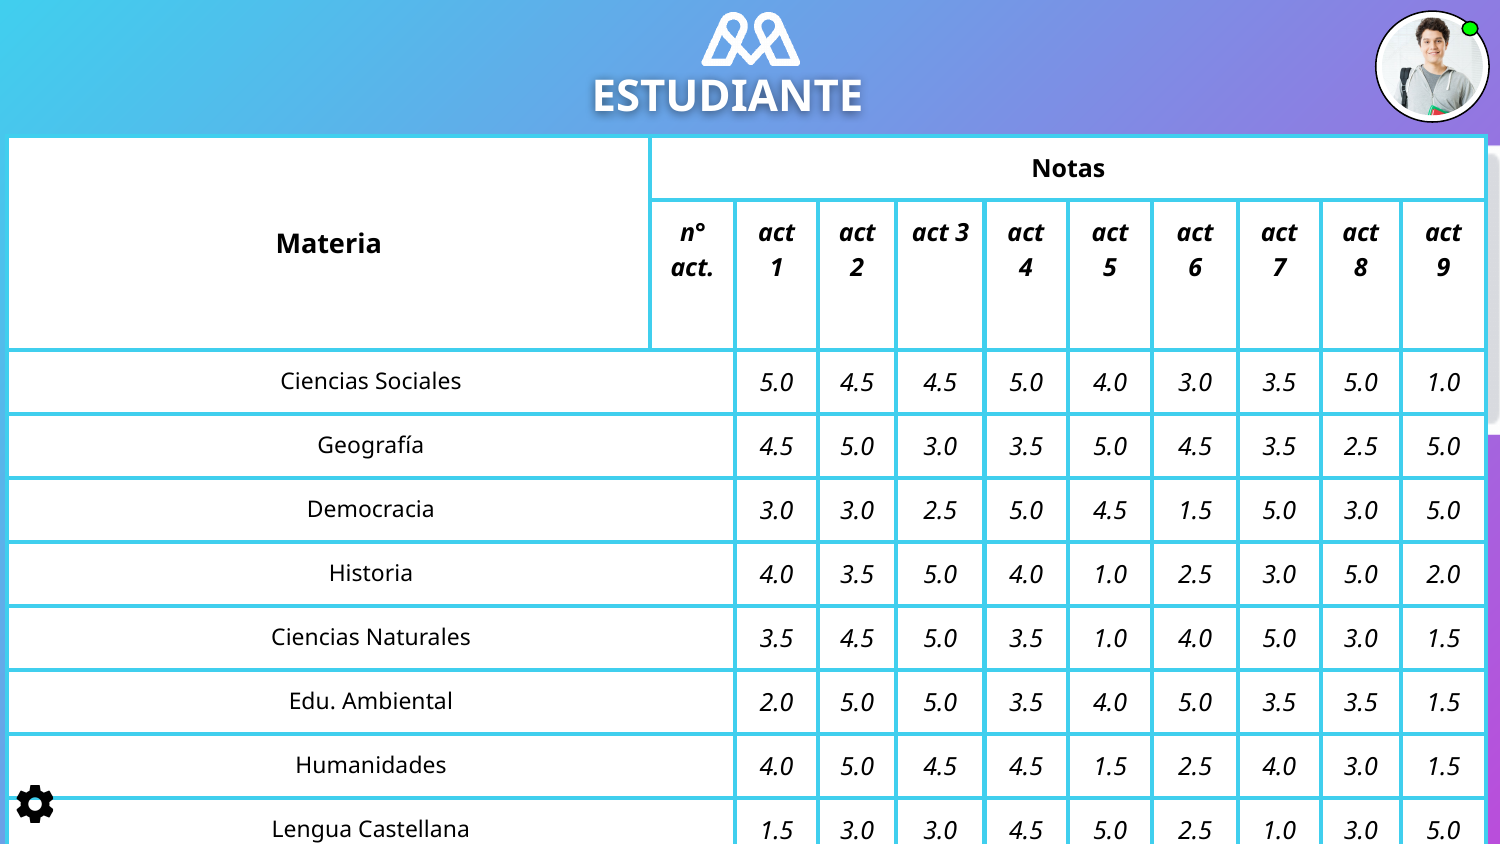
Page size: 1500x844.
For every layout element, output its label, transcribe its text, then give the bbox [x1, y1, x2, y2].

table_cell 5.0 [898, 672, 982, 732]
picture [16, 784, 54, 823]
table_cell 3.0 [1323, 480, 1399, 540]
text_box [1411, 11, 1454, 15]
table_cell 5.0 [1240, 608, 1319, 668]
table_cell 5.0 [1403, 480, 1484, 540]
table_cell 4.5 [898, 736, 982, 796]
text_box ESTUDIANTE [576, 52, 925, 136]
table_cell 3.5 [1240, 416, 1319, 476]
table_cell Democracia [9, 480, 733, 540]
table_cell 3.0 [898, 800, 982, 844]
table_cell Historia [9, 544, 733, 604]
table_header Notas [652, 138, 1484, 198]
table_cell 2.0 [1403, 544, 1484, 604]
table_cell 4.5 [987, 800, 1066, 844]
table_cell 3.0 [820, 480, 894, 540]
table_cell 3.0 [737, 480, 816, 540]
table_cell 5.0 [987, 352, 1066, 412]
table_cell 5.0 [1070, 800, 1150, 844]
table_cell act 3 [898, 202, 982, 348]
table_cell act 7 [1240, 202, 1319, 348]
picture [1480, 145, 1500, 435]
table_cell 5.0 [1070, 416, 1150, 476]
table_cell Ciencias Naturales [9, 608, 733, 668]
table_cell act 9 [1403, 202, 1475, 348]
table_cell 4.5 [1154, 416, 1236, 476]
table_cell 4.0 [737, 544, 816, 604]
table_cell 3.5 [987, 608, 1066, 668]
table_header Materia [9, 138, 648, 348]
table_cell 1.0 [1070, 608, 1150, 668]
table_cell 5.0 [1403, 800, 1484, 844]
table_cell 3.0 [1154, 352, 1236, 412]
table_cell 5.0 [898, 544, 982, 604]
table_cell 1.5 [1403, 736, 1484, 796]
table_cell 5.0 [1403, 416, 1484, 476]
table_cell 5.0 [987, 480, 1066, 540]
table_cell 3.5 [820, 544, 894, 604]
table_cell 1.0 [1403, 352, 1475, 412]
table_cell 4.5 [898, 352, 982, 412]
table_cell 2.5 [1154, 736, 1236, 796]
table_cell 3.5 [737, 608, 816, 668]
table_cell n° act. [652, 202, 733, 348]
table_cell Edu. Ambiental [9, 672, 733, 732]
table_cell 1.5 [1154, 480, 1236, 540]
table_cell 1.0 [1070, 544, 1150, 604]
table_cell 5.0 [820, 736, 894, 796]
table_cell 2.5 [1154, 544, 1236, 604]
table_cell 3.5 [1240, 672, 1319, 732]
table_cell 3.0 [820, 800, 894, 844]
table_cell 4.0 [1070, 672, 1150, 732]
table_cell 4.5 [1070, 480, 1150, 540]
table_cell 1.5 [1403, 672, 1484, 732]
table_cell 1.5 [1070, 736, 1150, 796]
table_cell 2.5 [1323, 416, 1399, 476]
picture [1381, 17, 1484, 116]
table_cell 3.0 [1240, 544, 1319, 604]
table_cell 4.0 [1240, 736, 1319, 796]
table_cell 4.5 [820, 352, 894, 412]
table_cell 2.0 [737, 672, 816, 732]
table_cell 1.5 [737, 800, 816, 844]
table_cell 5.0 [1240, 480, 1319, 540]
table_cell 4.0 [1070, 352, 1150, 412]
table_cell 1.5 [1403, 608, 1484, 668]
table_cell 3.0 [898, 416, 982, 476]
table_cell 3.5 [1323, 672, 1399, 732]
table_cell 2.5 [898, 480, 982, 540]
table_cell 5.0 [737, 352, 816, 412]
table_cell 4.0 [1154, 608, 1236, 668]
table_cell 5.0 [1154, 672, 1236, 732]
table_cell 4.0 [737, 736, 816, 796]
table_cell 5.0 [898, 608, 982, 668]
table_cell 3.5 [987, 672, 1066, 732]
table_cell act 2 [820, 202, 894, 348]
table_cell act 8 [1323, 202, 1399, 348]
table_cell 4.0 [987, 544, 1066, 604]
table_cell 2.5 [1154, 800, 1236, 844]
table_cell 5.0 [1323, 352, 1399, 412]
table_cell act 6 [1154, 202, 1236, 348]
table_cell Ciencias Sociales [9, 352, 733, 412]
table_cell Humanidades [9, 736, 733, 796]
table_cell 4.5 [987, 736, 1066, 796]
table_cell 5.0 [820, 416, 894, 476]
table_cell 3.0 [1323, 736, 1399, 796]
table_cell 5.0 [820, 672, 894, 732]
table_cell 4.5 [820, 608, 894, 668]
table_cell act 1 [737, 202, 816, 348]
table_cell act 4 [987, 202, 1066, 348]
table_cell 3.0 [1323, 800, 1399, 844]
table_cell 4.5 [737, 416, 816, 476]
table_cell Geografía [9, 416, 733, 476]
table_cell 3.0 [1323, 608, 1399, 668]
table_cell 3.5 [1240, 352, 1319, 412]
table_cell 1.0 [1240, 800, 1319, 844]
table_cell 5.0 [1323, 544, 1399, 604]
table_cell 3.5 [987, 416, 1066, 476]
table_cell Lengua Castellana [9, 800, 733, 844]
table_cell act 5 [1070, 202, 1150, 348]
picture [700, 10, 801, 66]
